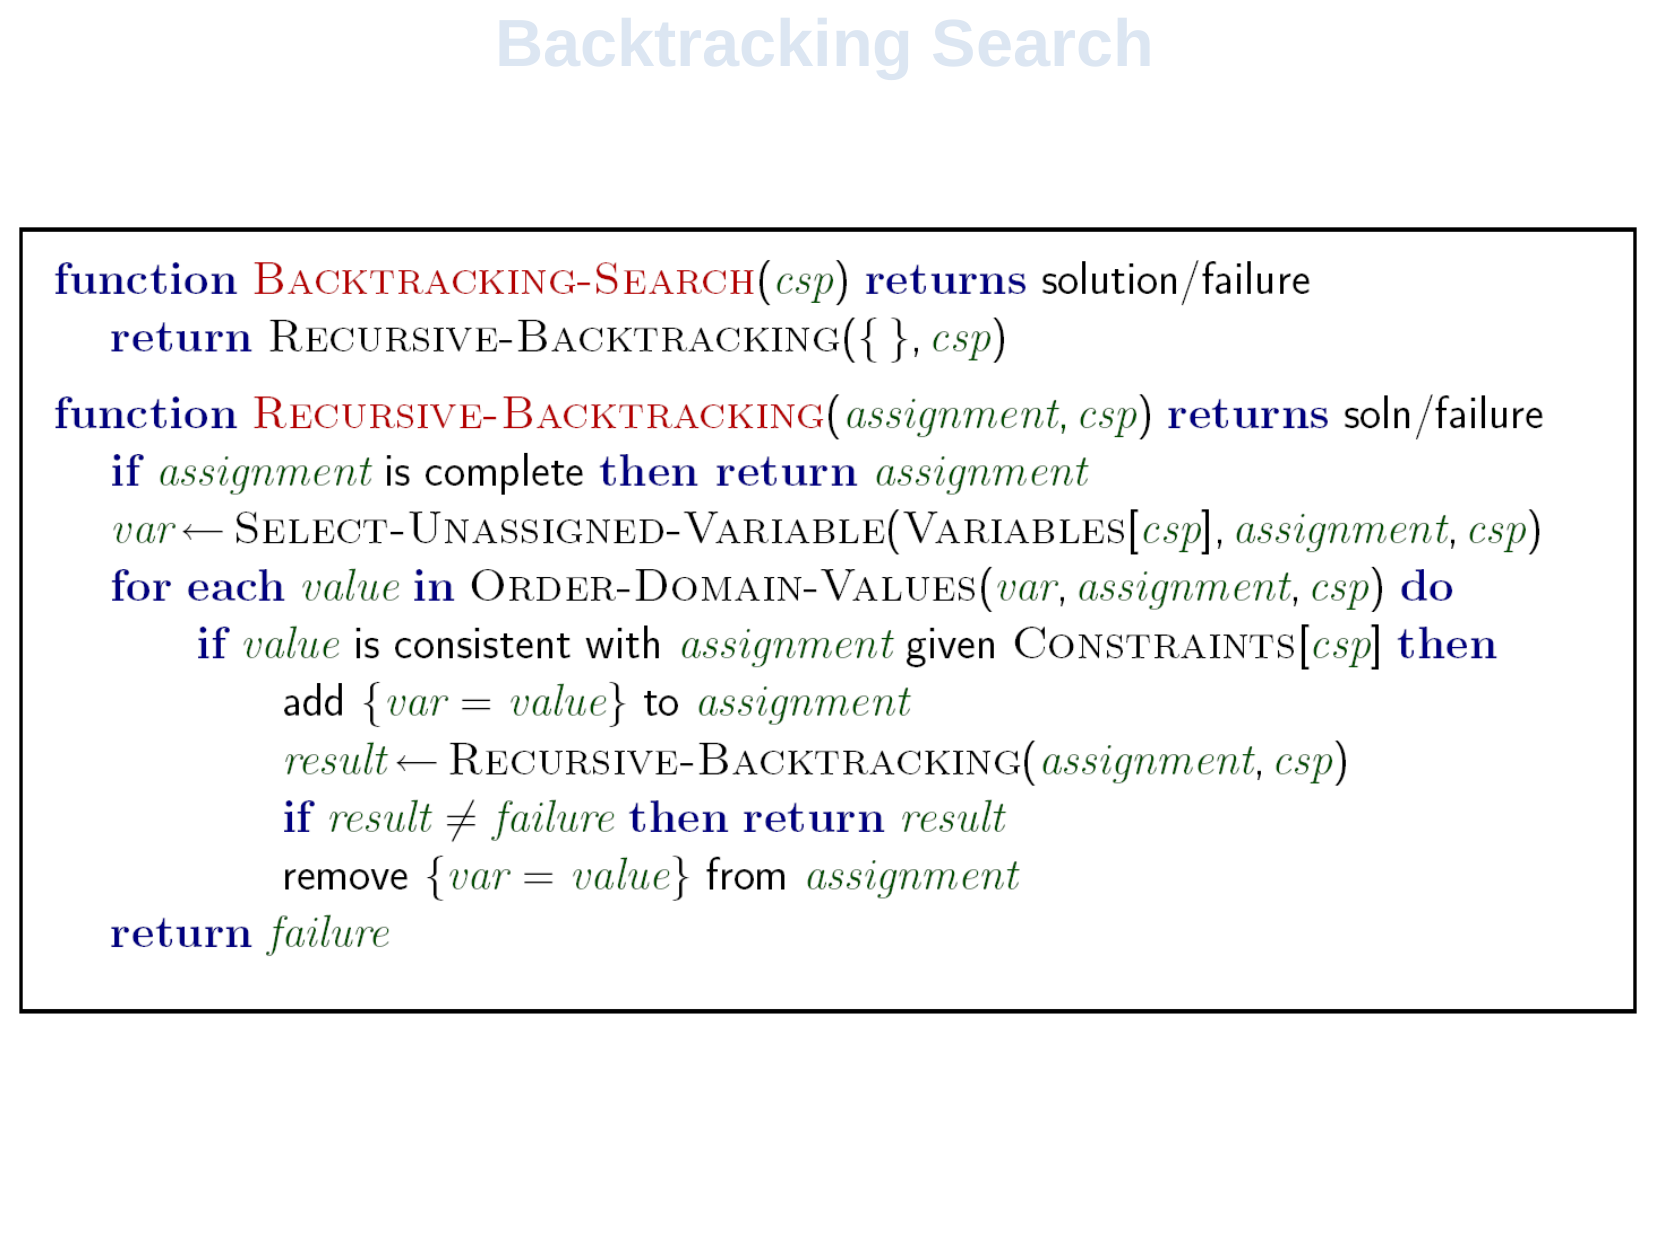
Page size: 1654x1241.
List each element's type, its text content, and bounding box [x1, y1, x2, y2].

picture [16, 224, 1638, 1016]
text_box Backtracking Search [0, 0, 1652, 90]
